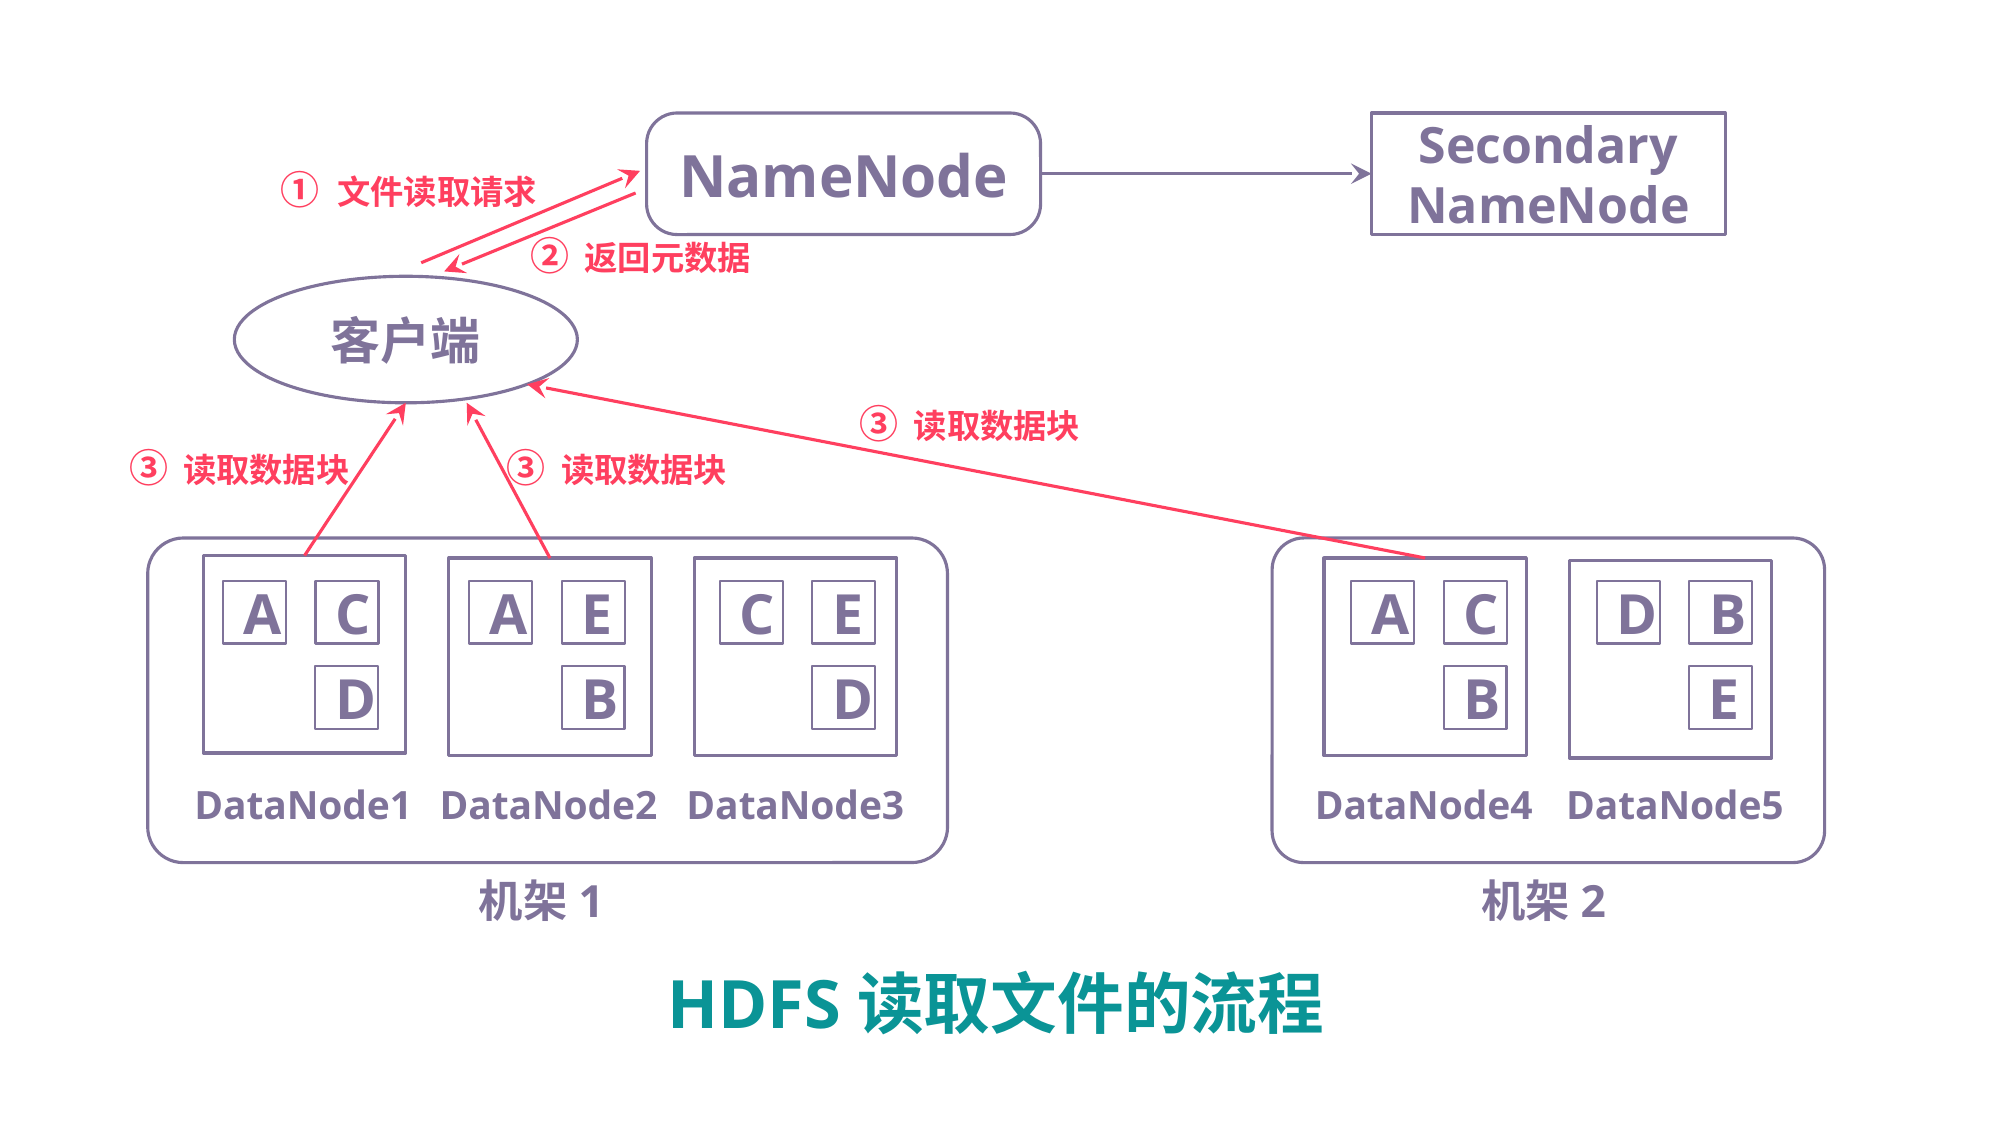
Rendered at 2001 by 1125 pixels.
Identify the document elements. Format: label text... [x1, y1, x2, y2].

text_box ③ 读取数据块 [114, 436, 304, 499]
text_box [1569, 560, 1772, 758]
text_box Secondary NameNode [1371, 112, 1726, 235]
text_box E [561, 580, 625, 644]
text_box C [1443, 580, 1507, 644]
text_box DataNode4 [1300, 773, 1548, 835]
text_box A [469, 580, 533, 644]
text_box [1323, 558, 1527, 756]
text_box B [1443, 666, 1507, 730]
text_box DataNode3 [671, 773, 920, 835]
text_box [526, 383, 1426, 559]
text_box D [1596, 580, 1660, 644]
text_box 机架2 [1466, 865, 1621, 934]
text_box [147, 537, 948, 863]
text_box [304, 402, 406, 556]
text_box DataNode5 [1551, 773, 1799, 835]
text_box C [719, 580, 783, 644]
text_box ② 返回元数据 [515, 224, 766, 286]
text_box DataNode1 [179, 773, 424, 835]
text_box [443, 192, 636, 272]
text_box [466, 402, 551, 559]
text_box 客户端 [234, 276, 578, 403]
text_box A [223, 580, 287, 644]
text_box DataNode2 [424, 773, 671, 835]
text_box 机架1 [464, 865, 619, 934]
text_box [694, 559, 897, 756]
text_box B [1689, 580, 1753, 644]
text_box E [812, 580, 876, 644]
text_box HDFS读取文件的流程 [652, 954, 1340, 1050]
text_box C [315, 580, 379, 644]
text_box D [315, 666, 379, 730]
text_box [1272, 537, 1825, 863]
text_box [203, 555, 406, 754]
text_box ① 文件读取请求 [265, 158, 552, 220]
text_box E [1688, 666, 1752, 730]
text_box B [561, 666, 625, 730]
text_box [420, 170, 641, 263]
text_box D [812, 666, 876, 730]
text_box [448, 558, 652, 756]
text_box A [1351, 580, 1415, 644]
text_box NameNode [646, 112, 1041, 235]
